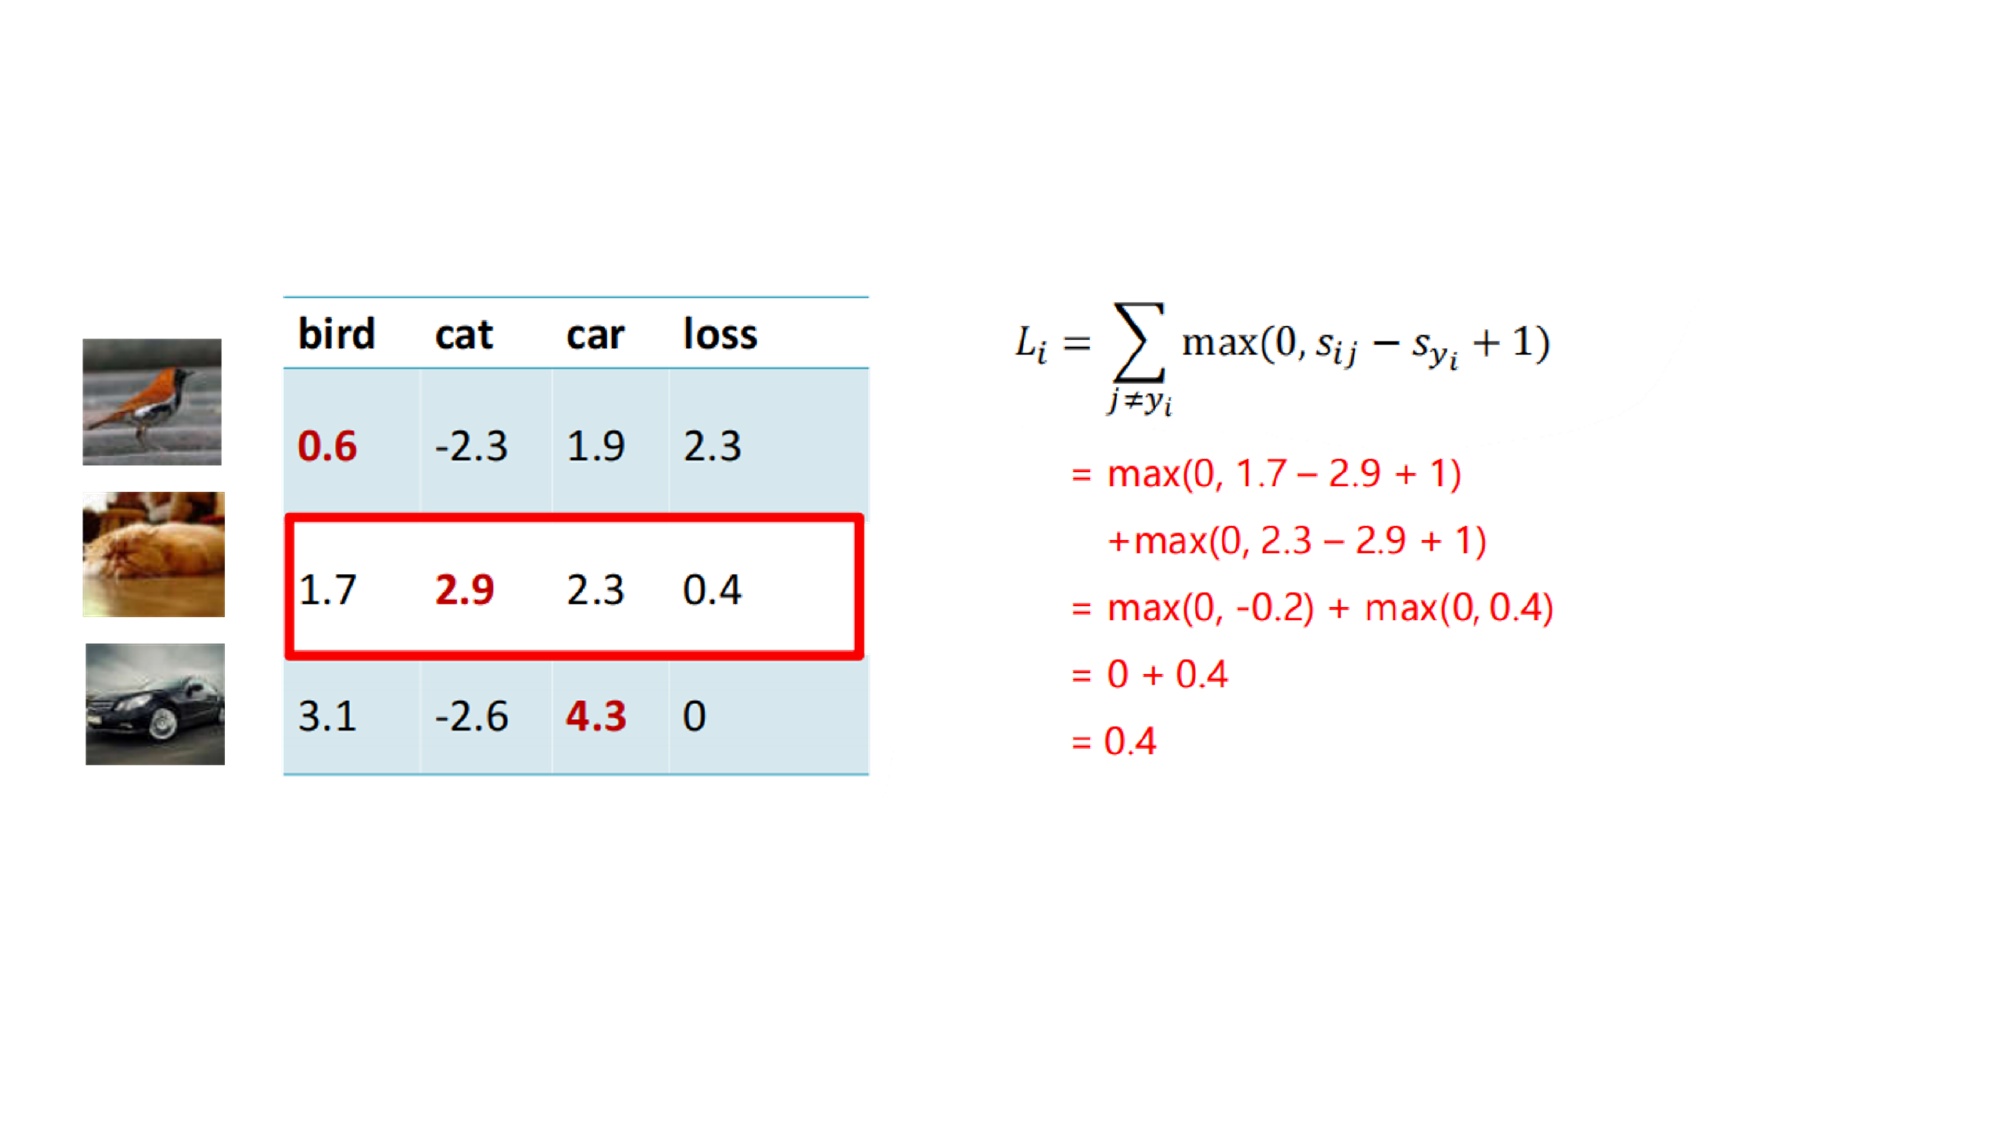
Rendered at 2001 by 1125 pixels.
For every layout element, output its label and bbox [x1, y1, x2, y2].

picture [999, 286, 1753, 821]
picture [66, 272, 895, 798]
